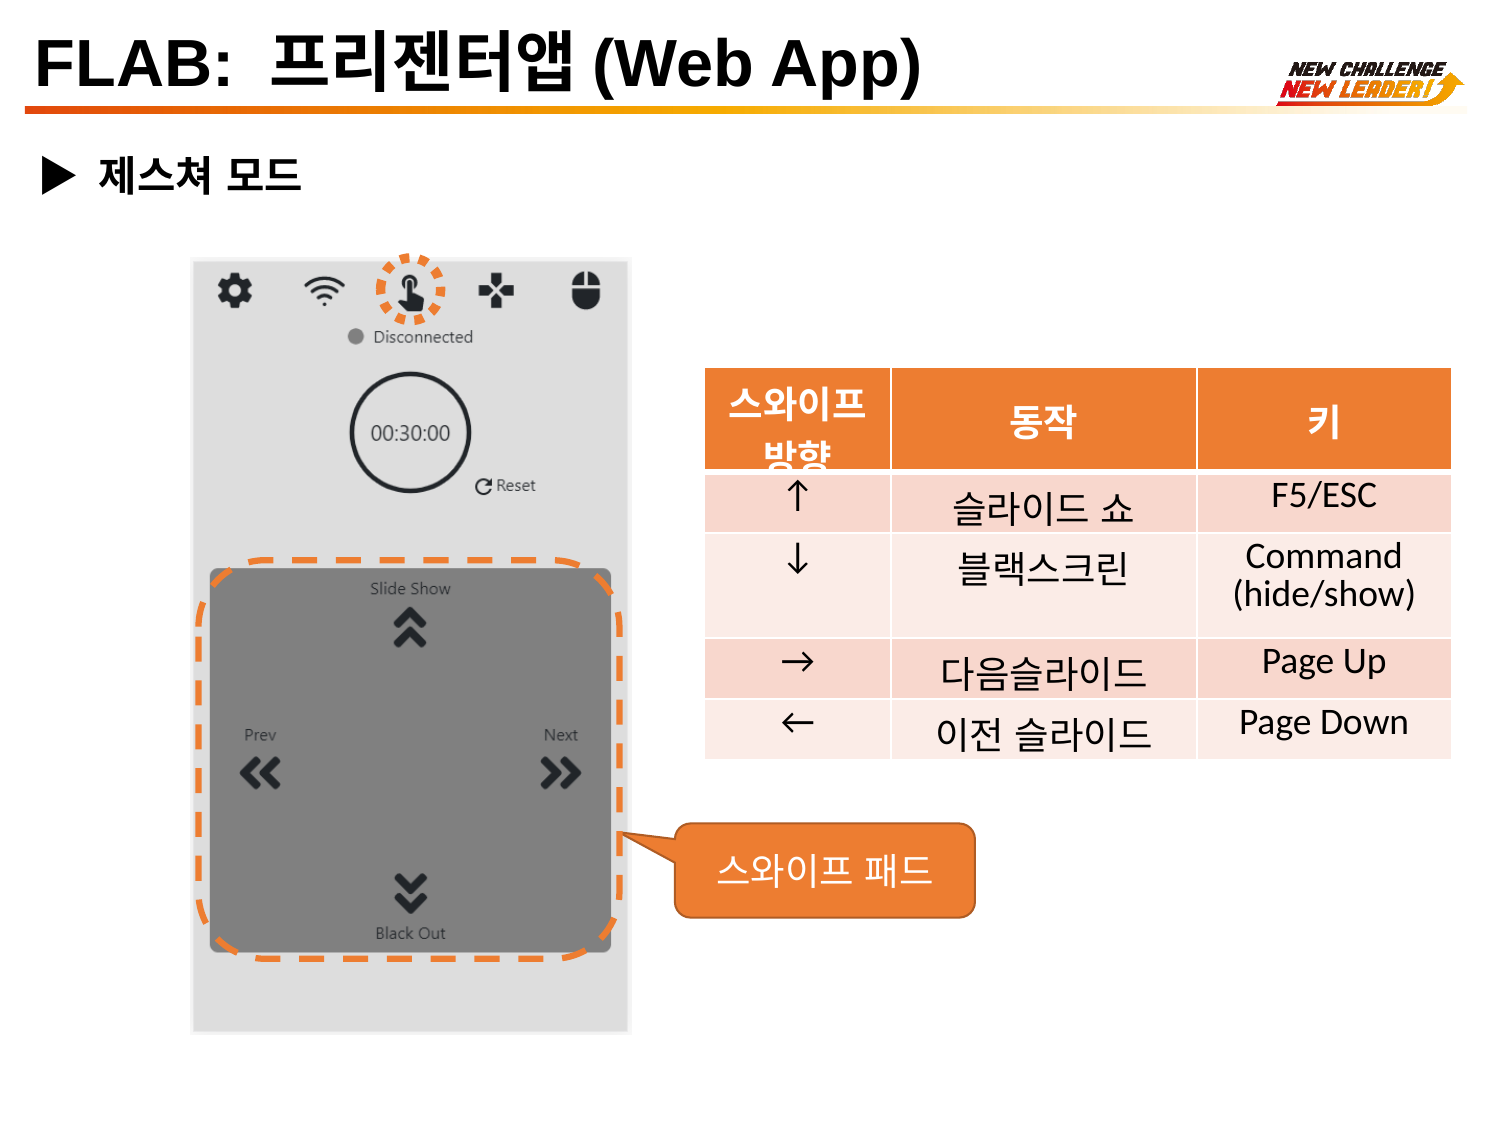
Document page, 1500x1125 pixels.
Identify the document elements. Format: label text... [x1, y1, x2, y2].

picture [190, 257, 632, 1035]
table_cell ↑ [705, 475, 890, 532]
table_cell Command (hide/show) [1198, 534, 1451, 637]
text_box 스와이프 패드 [632, 822, 976, 919]
table_cell 다음슬라이드 [892, 639, 1196, 698]
table_cell 슬라이드 쇼 [892, 475, 1196, 532]
table_cell Page Up [1198, 639, 1451, 698]
table_header 스와이프 방향 [705, 368, 890, 469]
table_cell ← [705, 700, 890, 759]
text_box ▶ 제스쳐 모드 [23, 117, 1452, 208]
table_cell 이전 슬라이드 [892, 700, 1196, 759]
table_header 키 [1198, 368, 1451, 469]
table_cell F5/ESC [1198, 475, 1451, 532]
table_cell 블랙스크린 [892, 534, 1196, 637]
picture [24, 39, 1468, 128]
table_header 동작 [892, 368, 1196, 469]
table_cell Page Down [1198, 700, 1451, 759]
table_cell → [705, 639, 890, 698]
text_box FLAB: 프리젠터앱(Web App) [20, 22, 1283, 107]
table_cell ↓ [705, 534, 890, 637]
